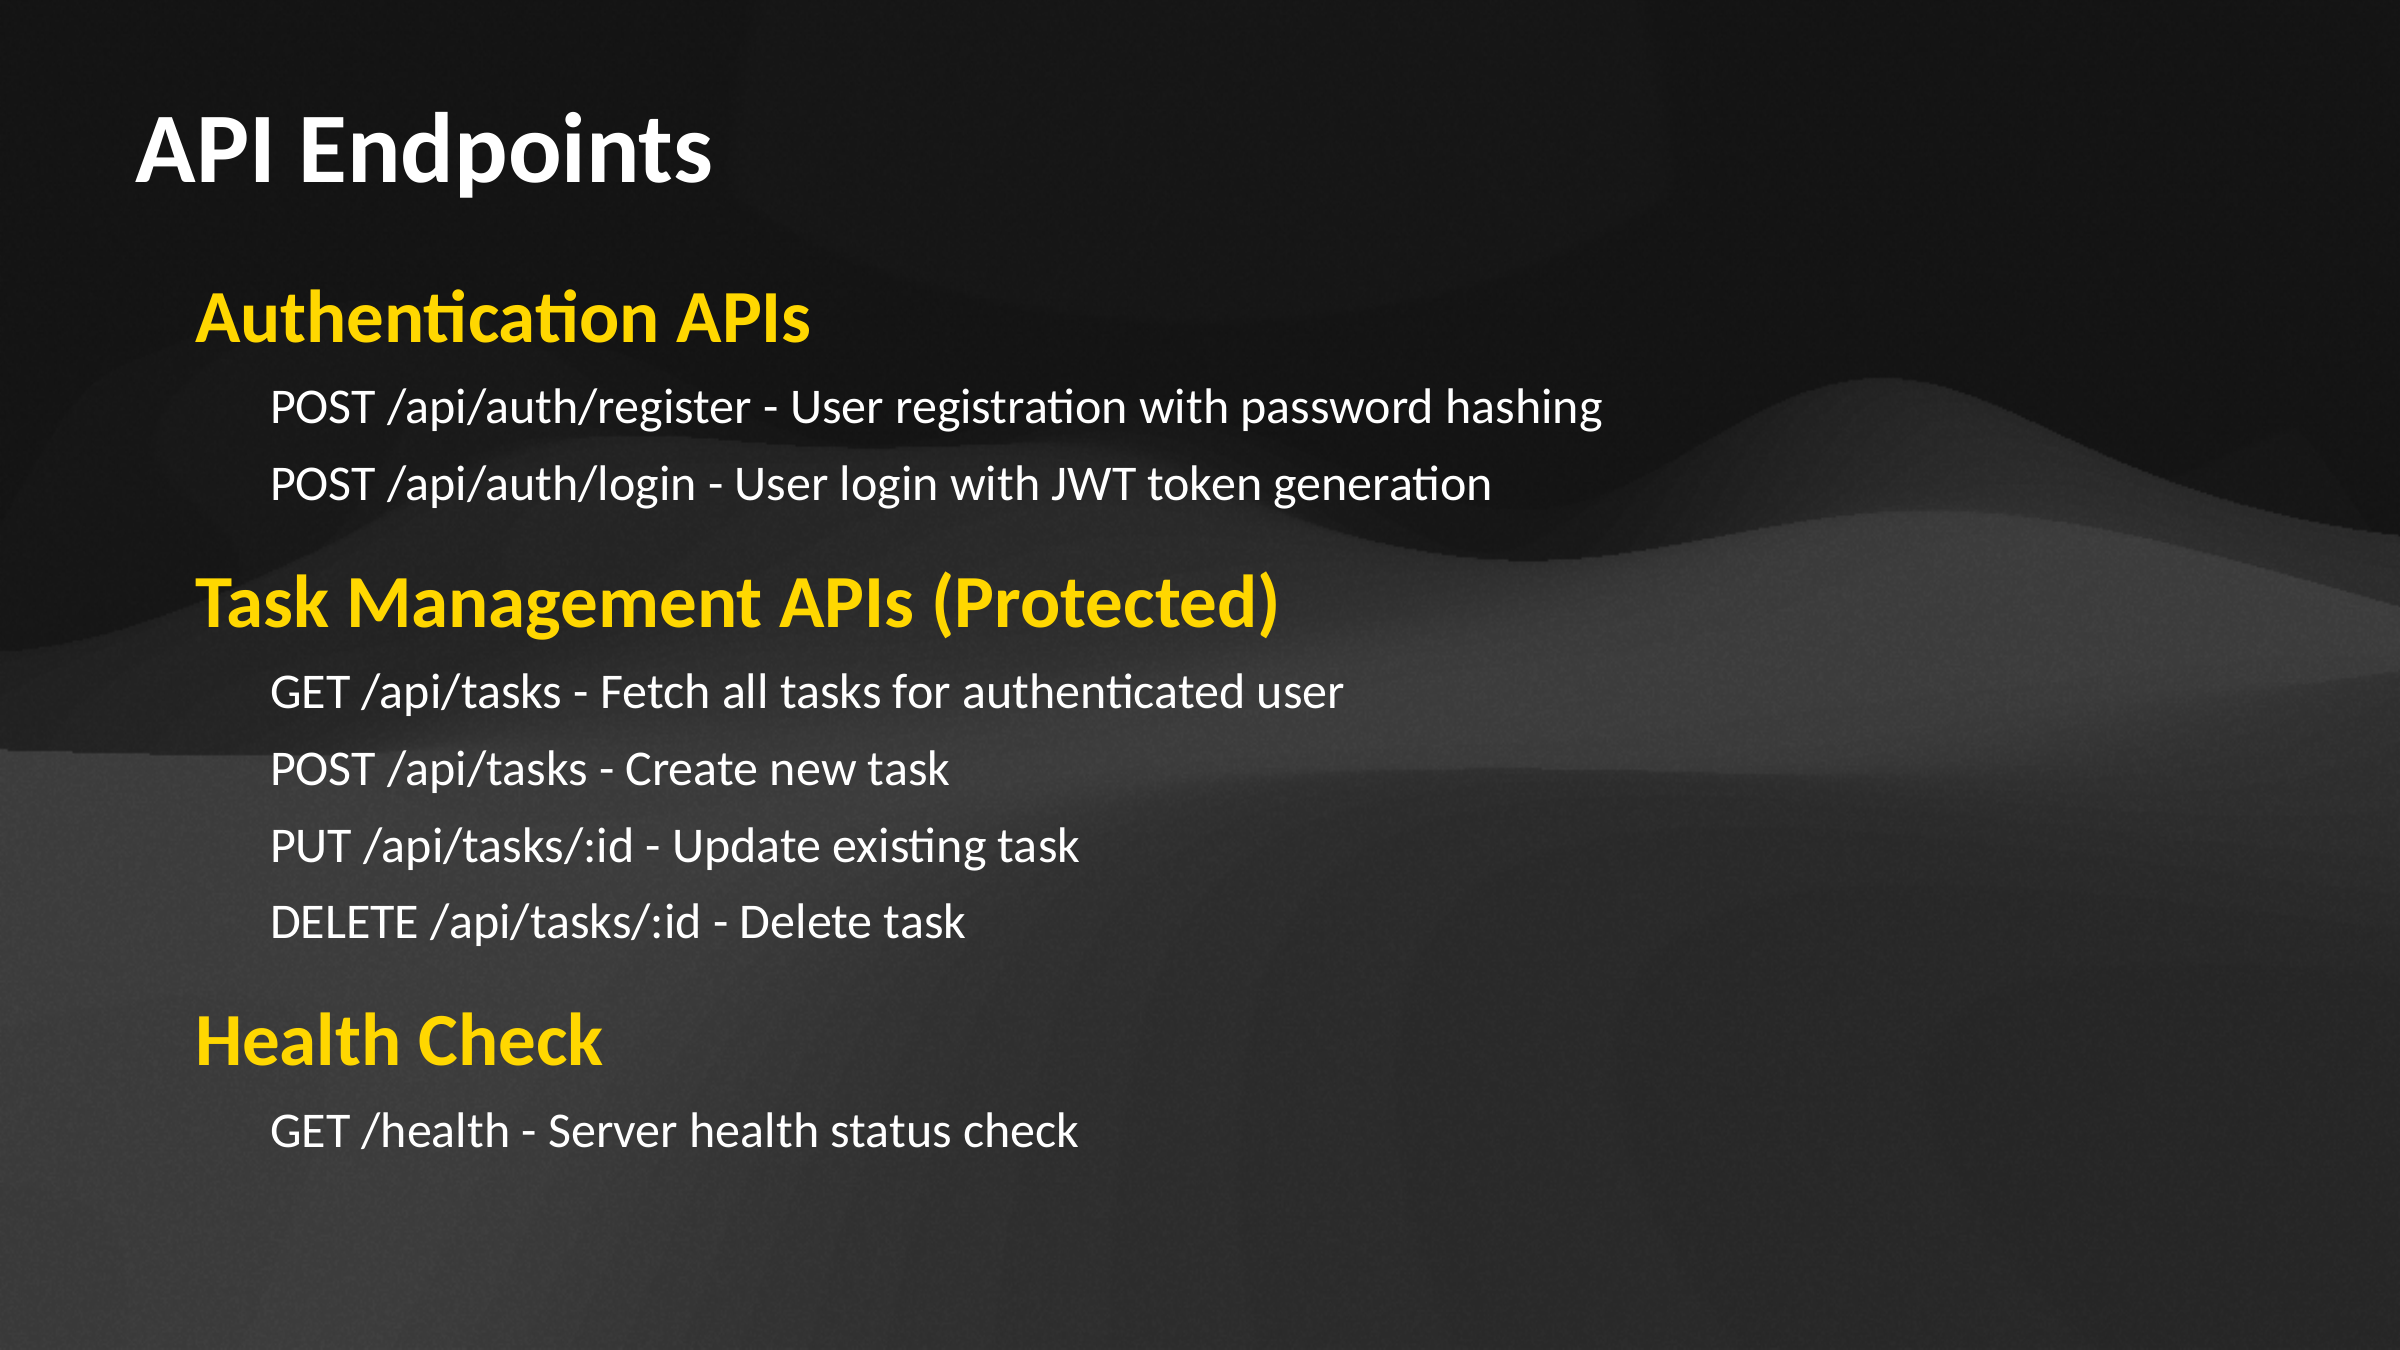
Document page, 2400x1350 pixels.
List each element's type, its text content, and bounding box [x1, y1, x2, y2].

picture [0, 0, 2400, 1350]
text_box Authentication APIs POST /api/auth/register - User registration with password hashing POST /api/auth/login - User login with JWT token generation Task Management APIs (Protected) GET /api/tasks - Fetch all tasks for authenticated user POST /api/tasks - Create new task PUT /api/tasks/:id - Update existing task DELETE /api/tasks/:id - Delete task Health Check GET /health - Server health status check [187, 172, 2213, 1165]
text_box API Endpoints [128, 75, 723, 210]
